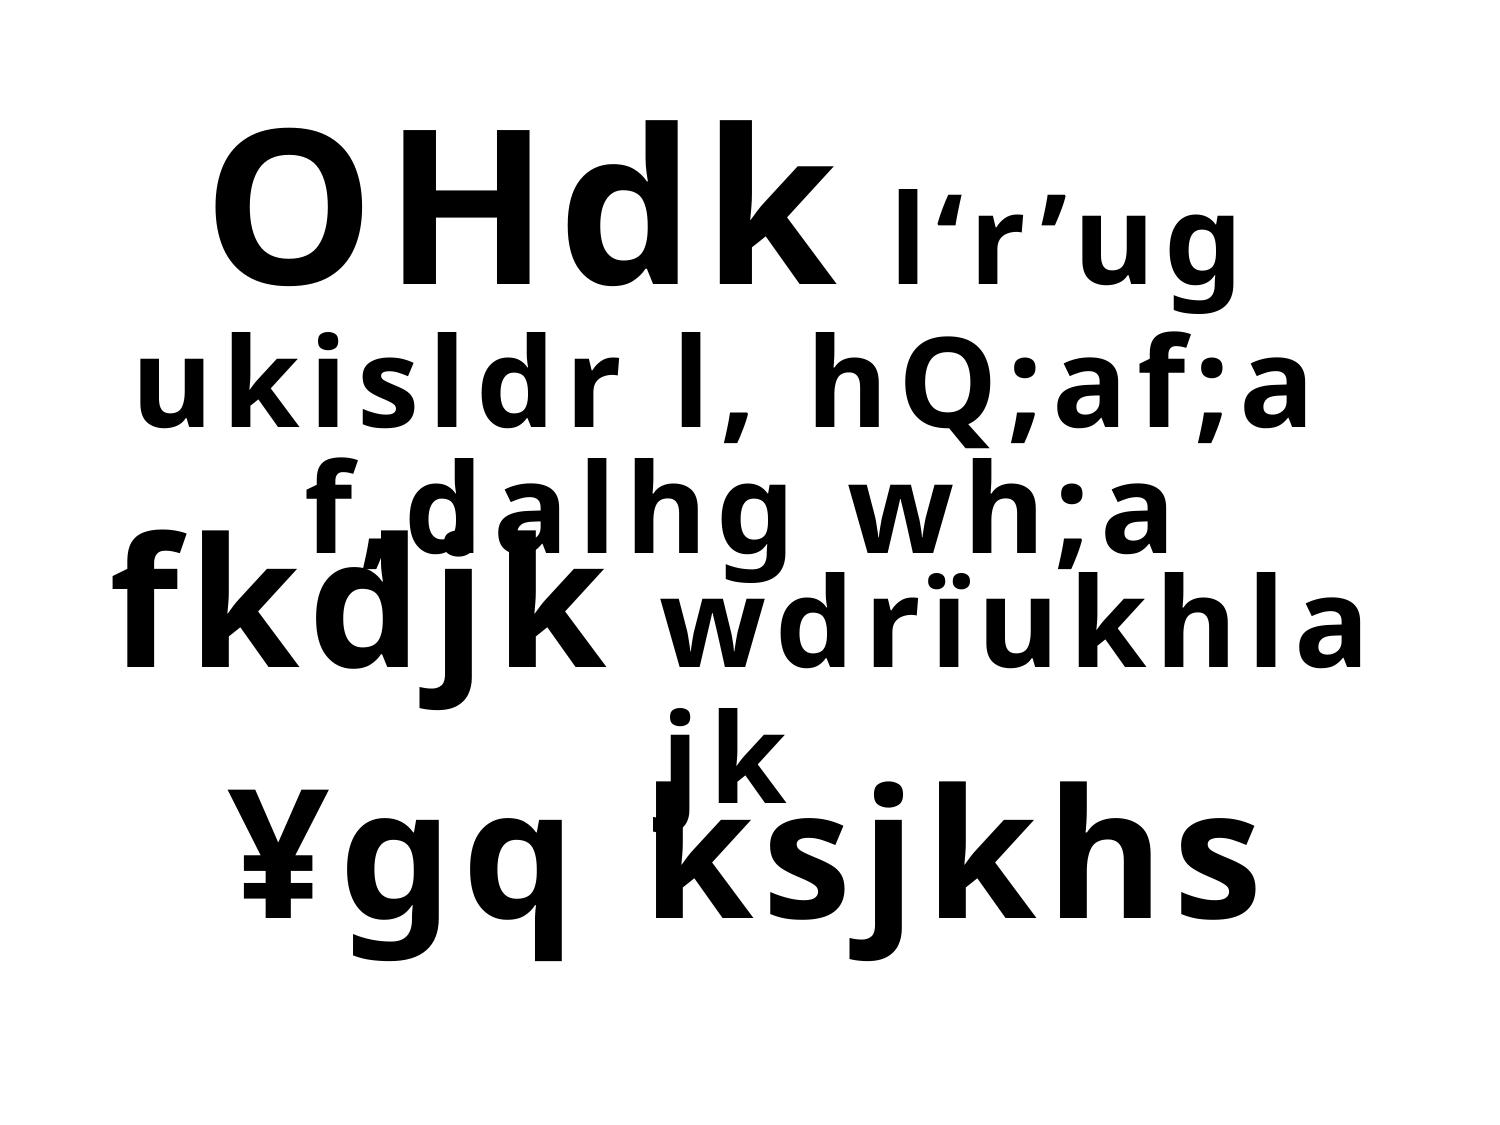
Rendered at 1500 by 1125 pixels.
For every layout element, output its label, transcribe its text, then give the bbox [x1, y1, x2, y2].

text_box OHdk l‘r’ug ukisldr l, hQ;af;a f,dalhg wh;a fkdjk wdrïukhla jk ¥gq ksjkhs [18, 196, 1472, 960]
